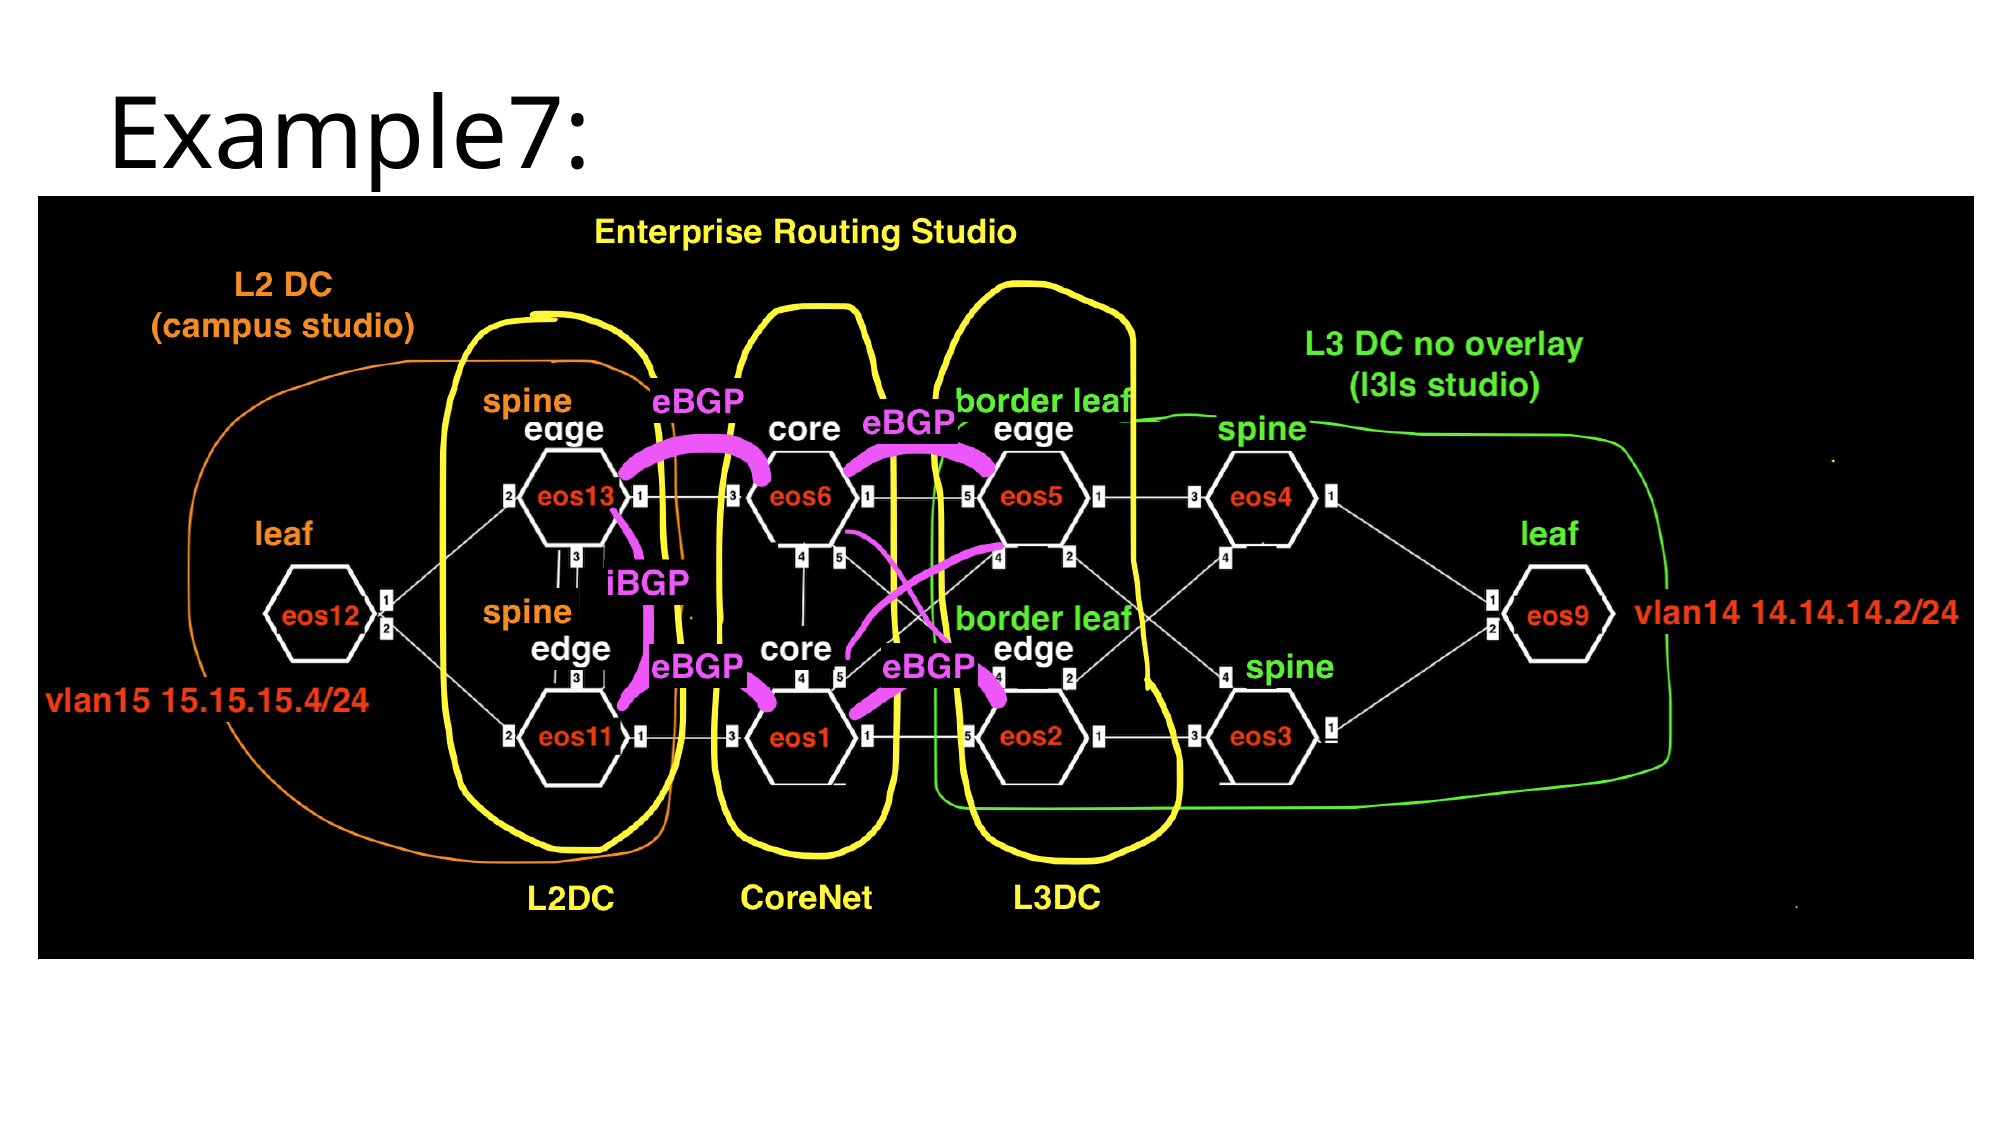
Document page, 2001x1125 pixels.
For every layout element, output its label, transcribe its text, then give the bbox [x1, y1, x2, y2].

text_box Example7: [91, 61, 1977, 197]
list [38, 196, 1974, 959]
